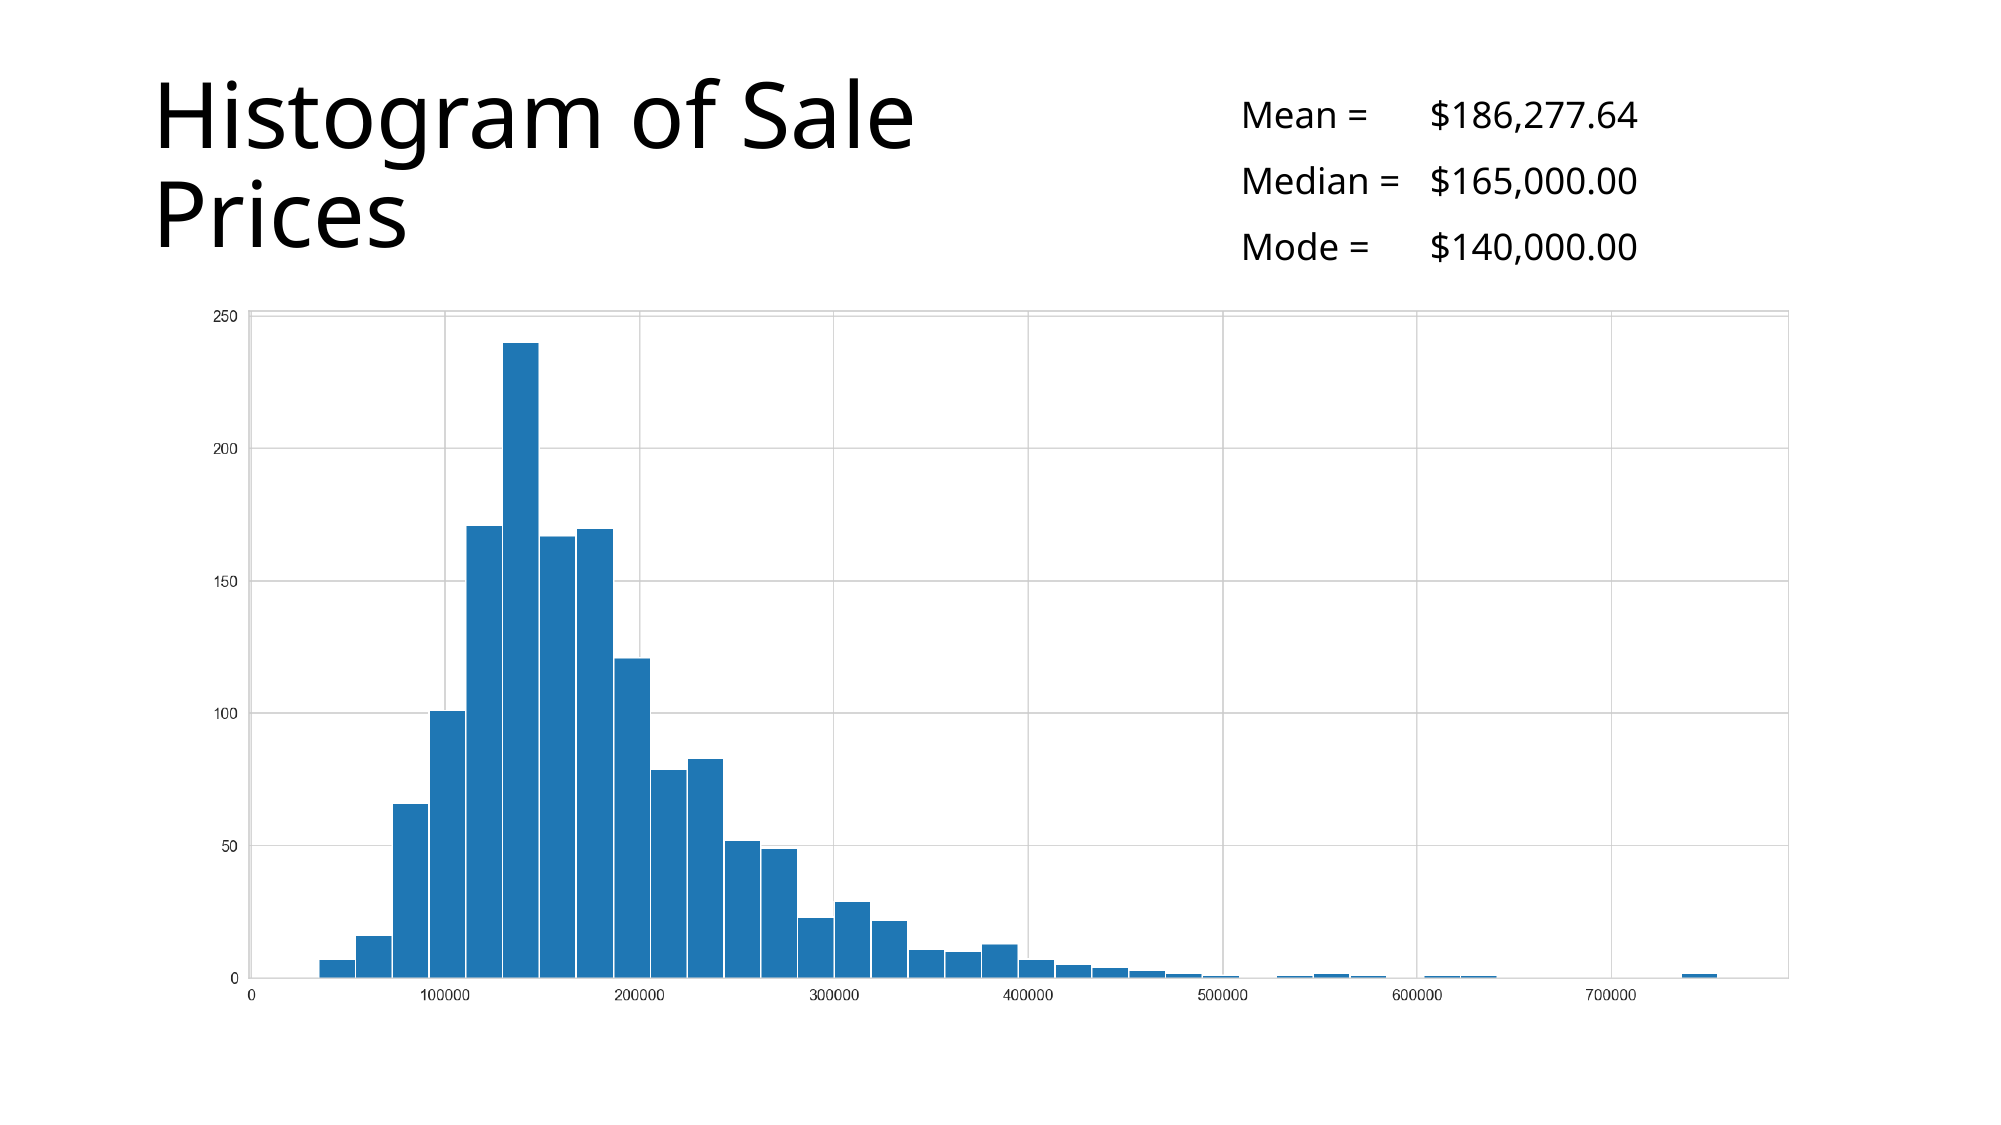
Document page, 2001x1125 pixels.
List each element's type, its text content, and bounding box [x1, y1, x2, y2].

title Histogram of Sale Prices [137, 59, 1087, 278]
text_box Mean = $186,277.64 Median = $165,000.00 Mode = $140,000.00 [1225, 59, 1821, 278]
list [201, 299, 1799, 1014]
